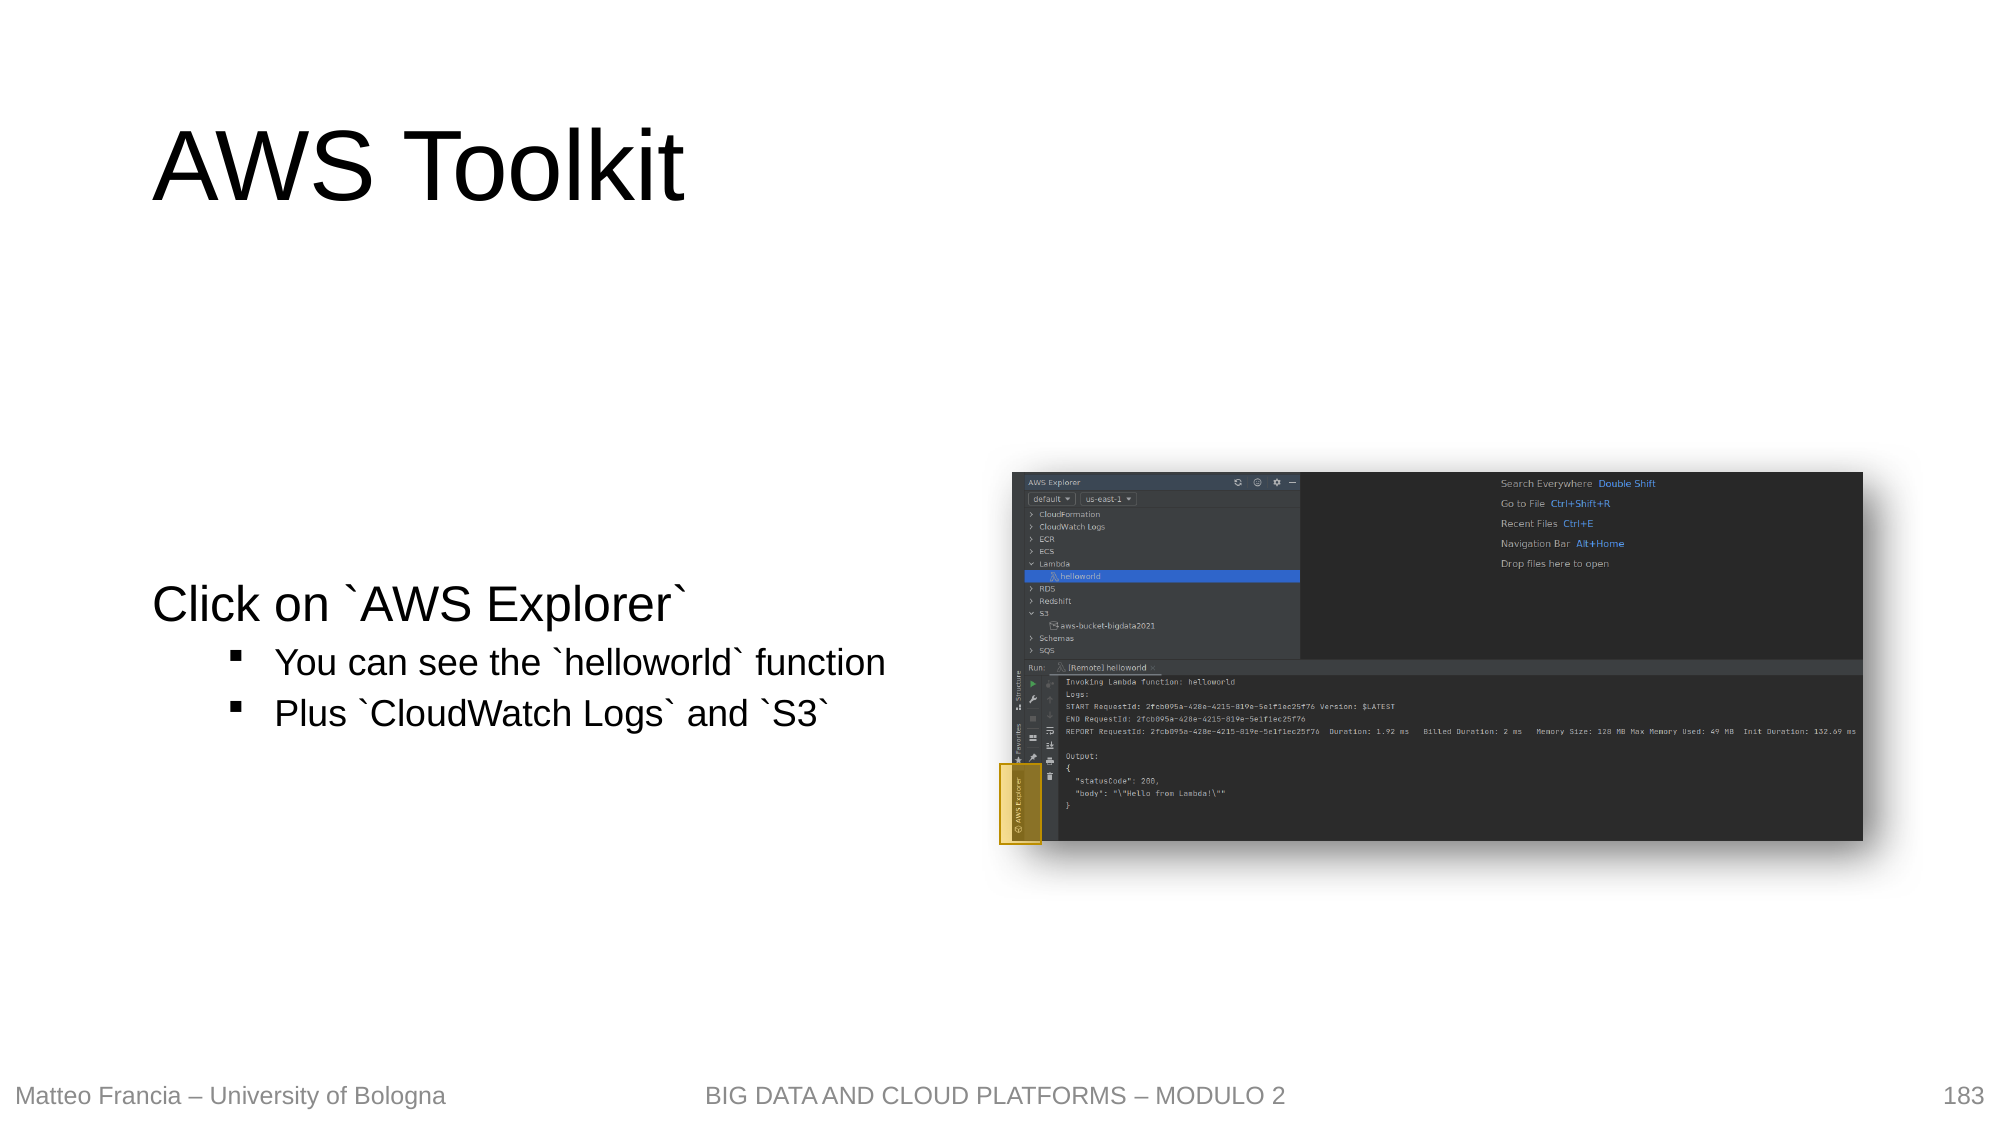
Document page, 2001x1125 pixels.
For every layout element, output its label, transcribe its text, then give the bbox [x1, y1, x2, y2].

text_box [999, 763, 1042, 845]
slide_number 183 [1550, 1065, 2000, 1125]
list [1012, 472, 1863, 841]
title AWS Toolkit [137, 59, 1863, 278]
list Click on `AWS Explorer` You can see the `helloworld` function Plus `CloudWatch Logs` and `S3` [137, 299, 988, 1014]
footer Matteo Francia – University of Bologna [0, 1065, 466, 1125]
